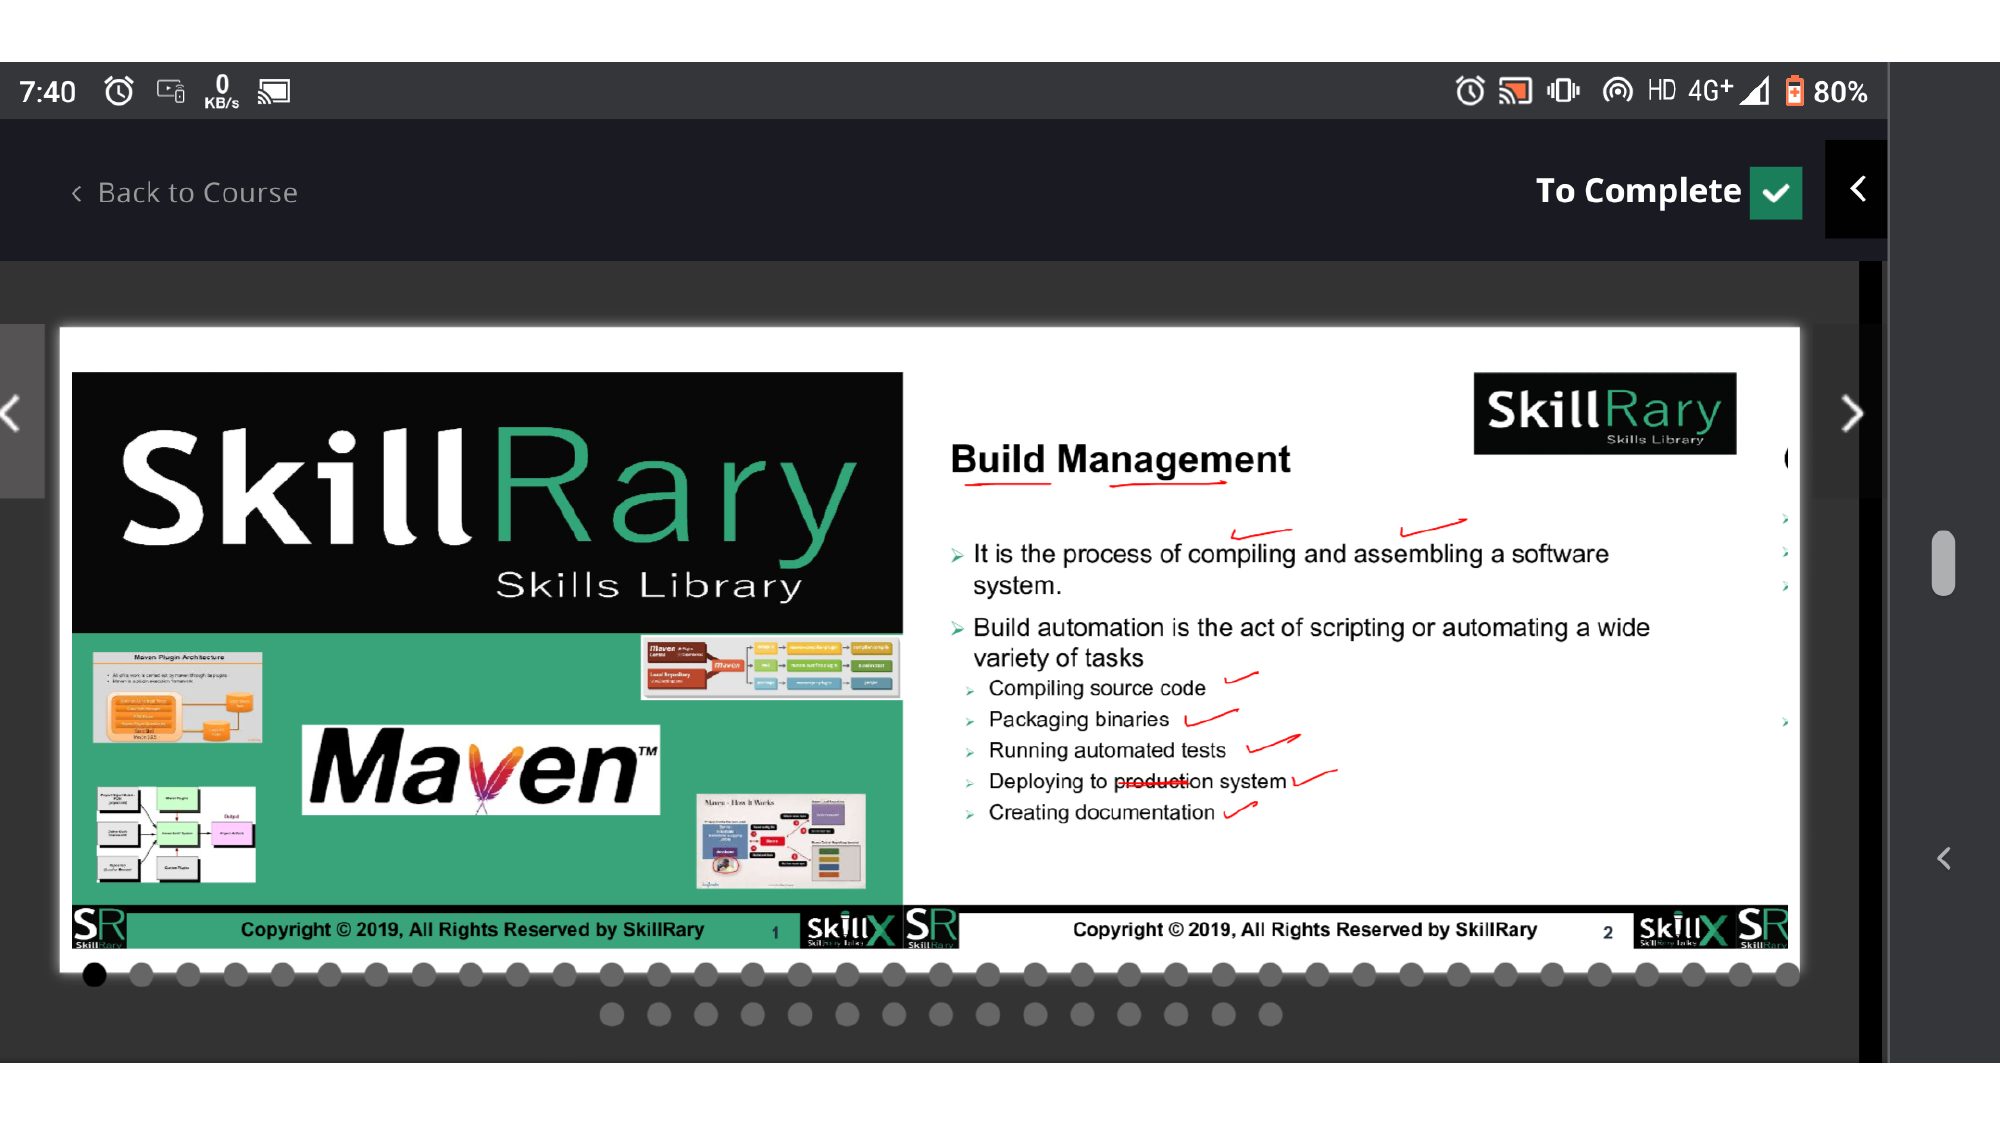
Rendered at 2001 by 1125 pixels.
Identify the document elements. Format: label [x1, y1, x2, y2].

picture [0, 62, 2000, 1063]
